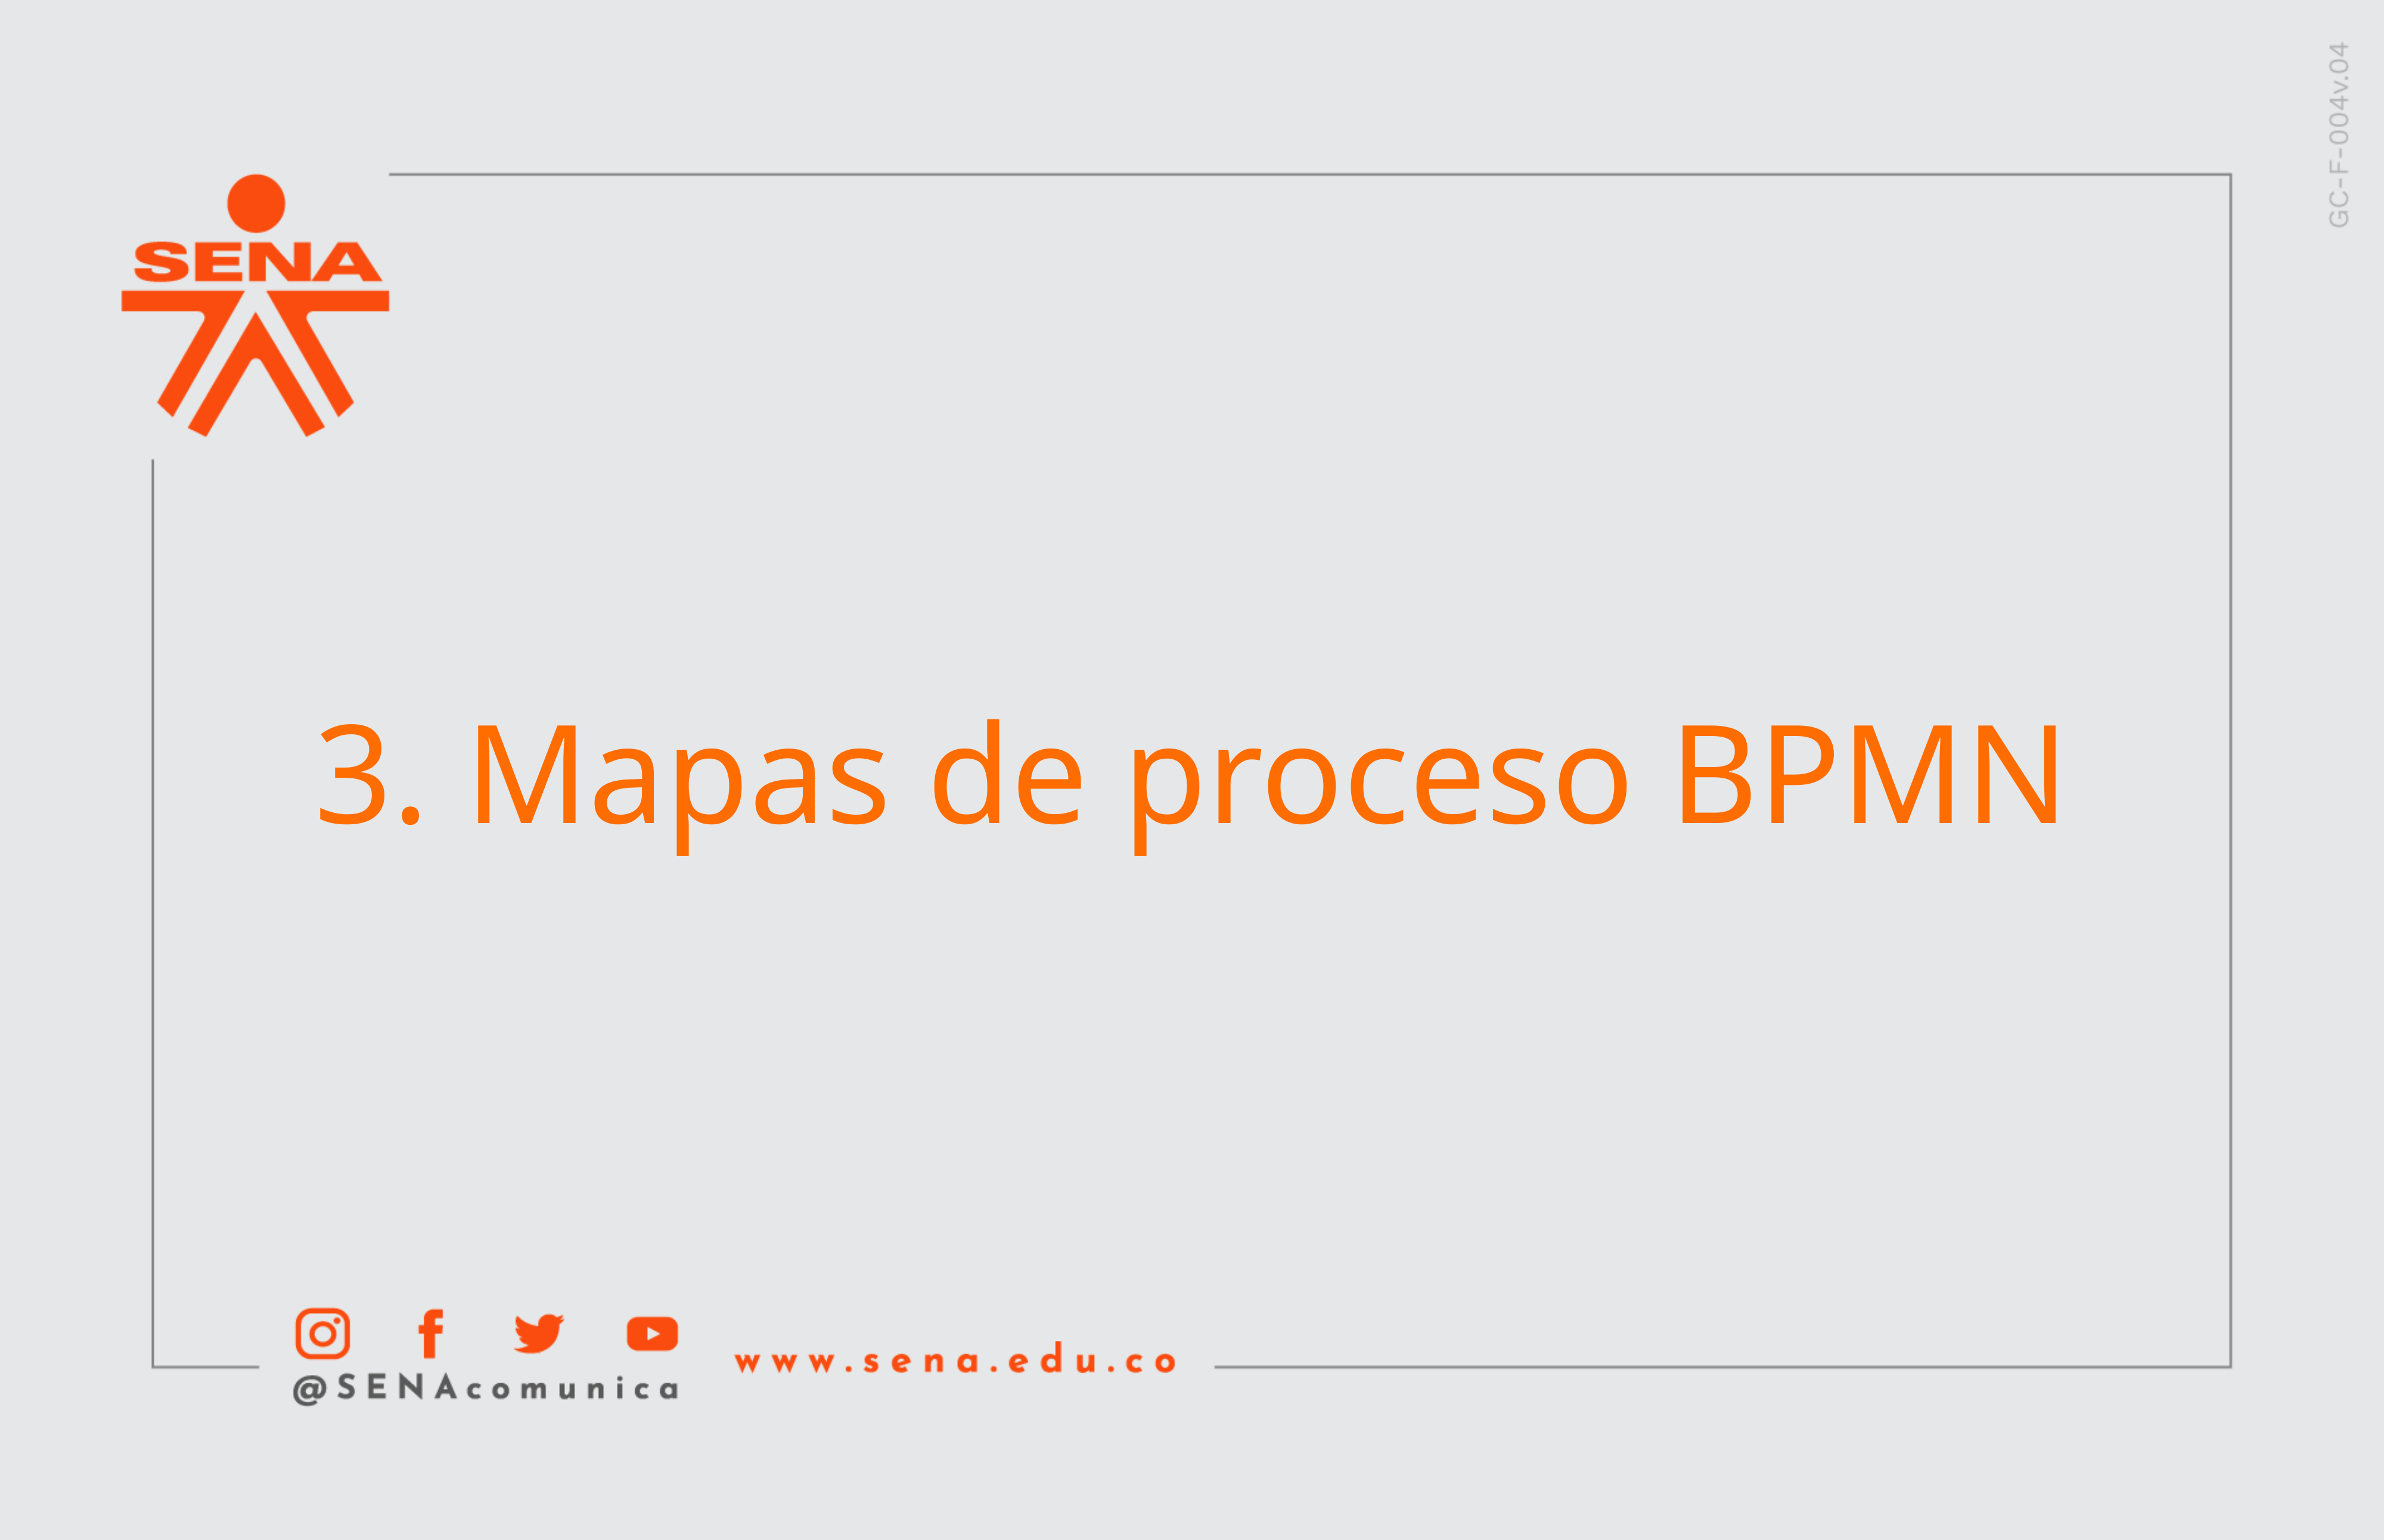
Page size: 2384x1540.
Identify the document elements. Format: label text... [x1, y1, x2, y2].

text_box 3. Mapas de proceso BPMN [178, 682, 2206, 856]
picture [0, 0, 2384, 1540]
